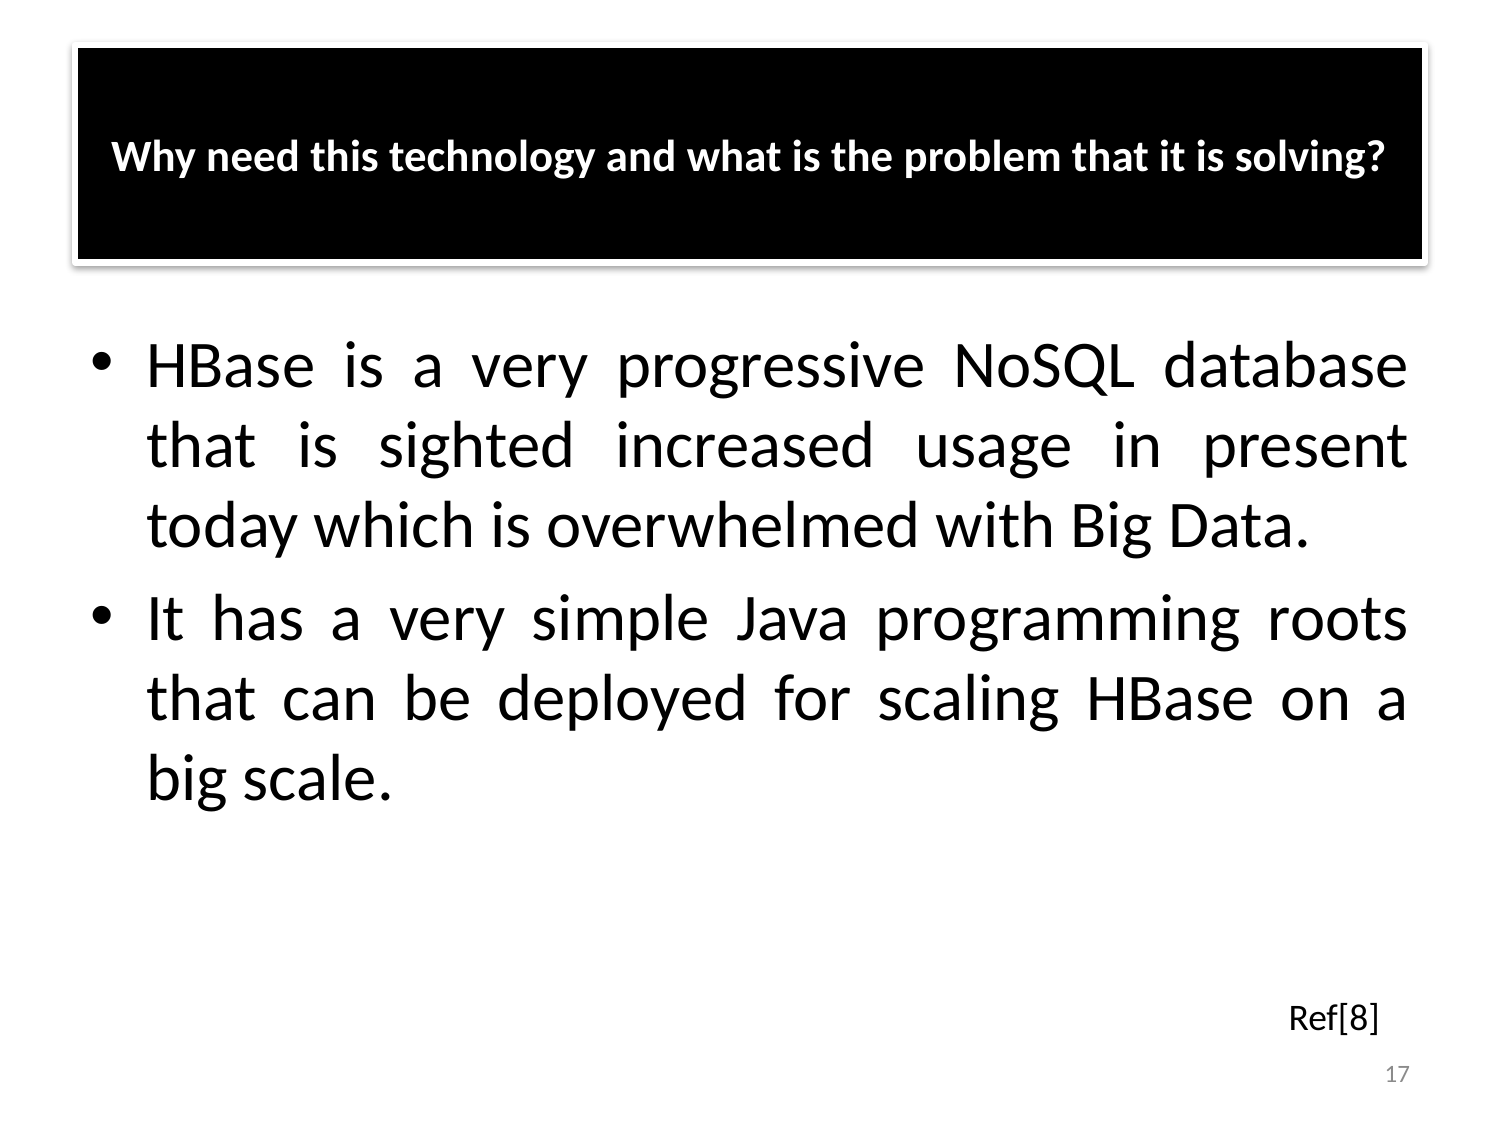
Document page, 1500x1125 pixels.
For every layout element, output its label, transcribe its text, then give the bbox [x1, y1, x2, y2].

slide_number 17 [1074, 1042, 1425, 1103]
list HBase is a very progressive NoSQL database that is sighted increased usage in present today which is overwhelmed with Big Data. It has a very simple Java programming roots that can be deployed for scaling HBase on a big scale. [75, 313, 1425, 907]
title Why need this technology and what is the problem that it is solving? [72, 42, 1428, 266]
text_box Ref[8] [1273, 985, 1395, 1046]
